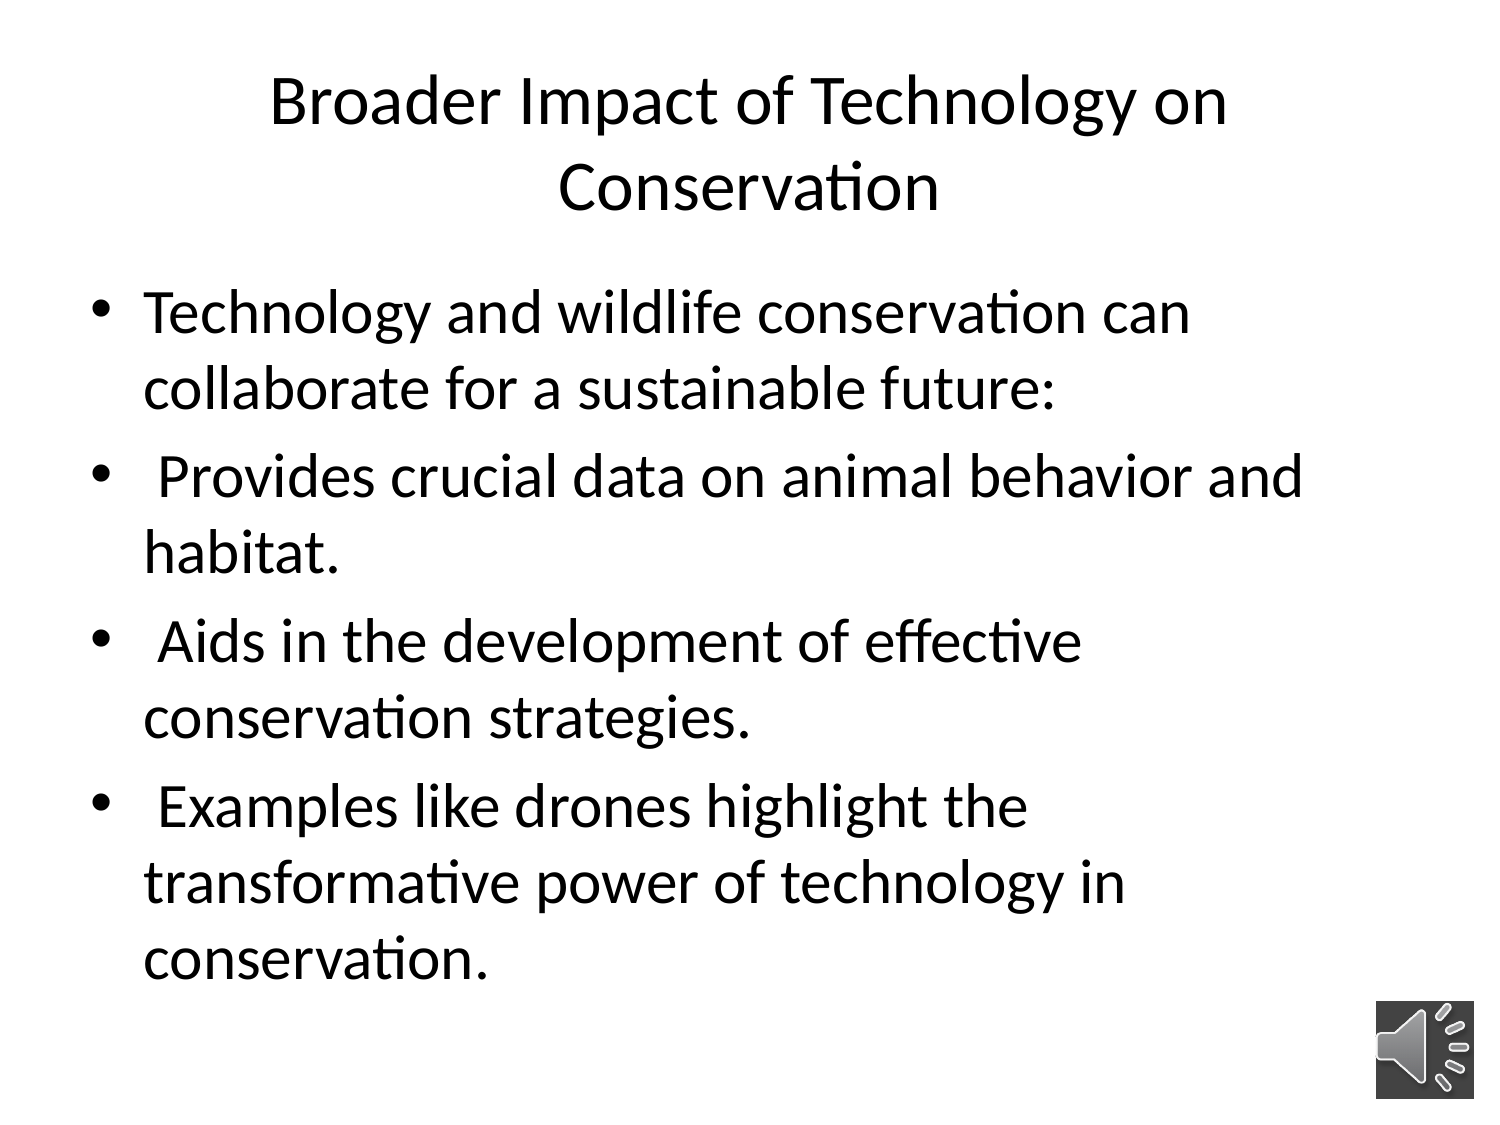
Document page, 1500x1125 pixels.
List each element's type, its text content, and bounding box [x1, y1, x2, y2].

picture [1374, 999, 1476, 1101]
list Technology and wildlife conservation can collaborate for a sustainable future: Provides crucial data on animal behavior and habitat. Aids in the development of effective conservation strategies. Examples like drones highlight the transformative power of technology in conservation. [75, 262, 1425, 1005]
title Broader Impact of Technology on Conservation [75, 45, 1425, 233]
